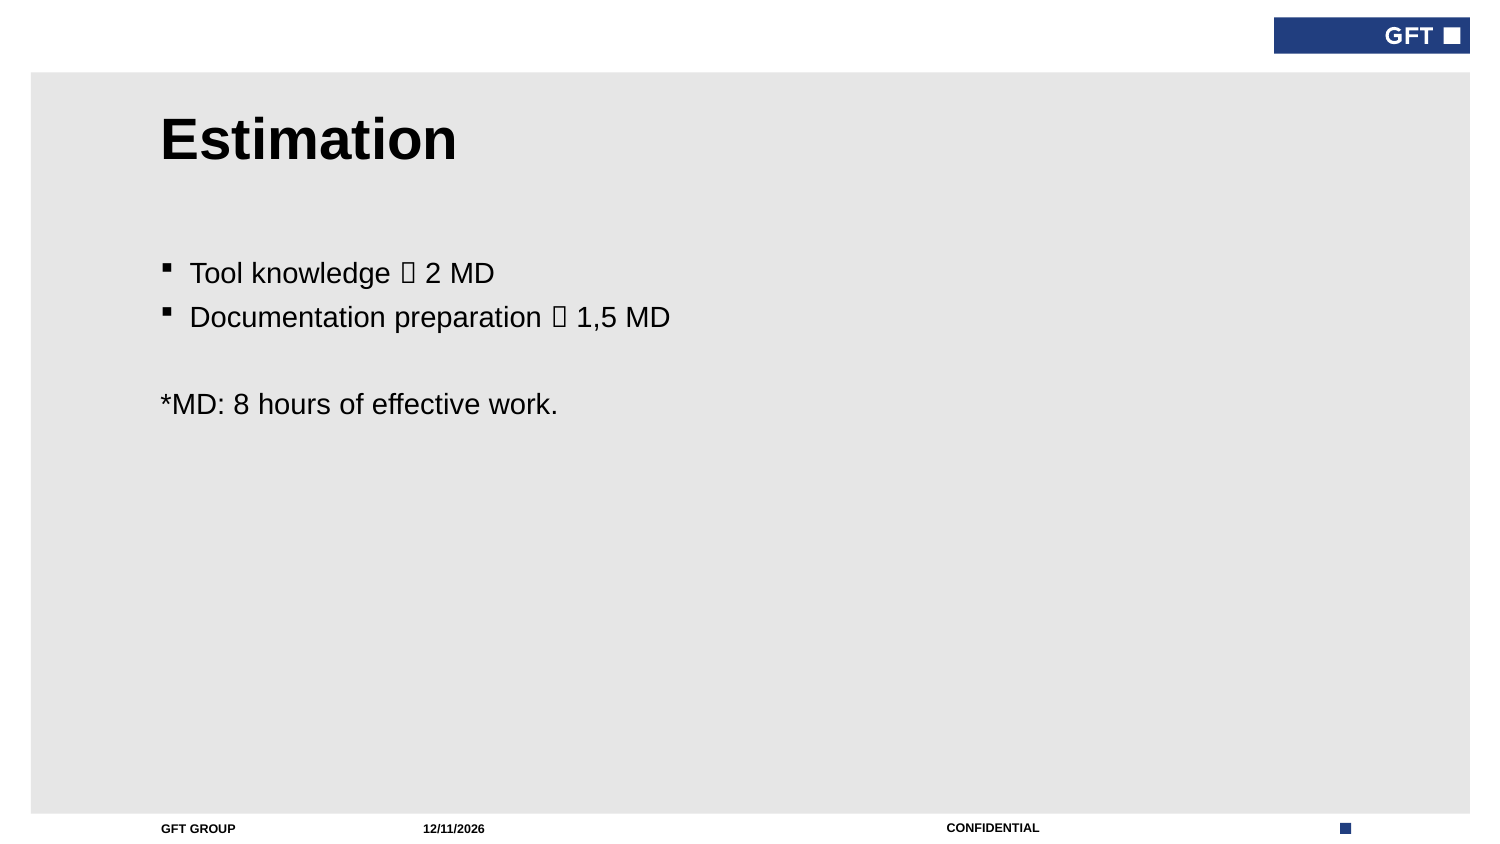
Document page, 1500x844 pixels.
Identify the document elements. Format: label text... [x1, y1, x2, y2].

list Tool knowledge  2 MD Documentation preparation  1,5 MD *MD: 8 hours of effective work. [160, 258, 1341, 424]
title Estimation [160, 108, 1340, 173]
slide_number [422, 820, 488, 837]
